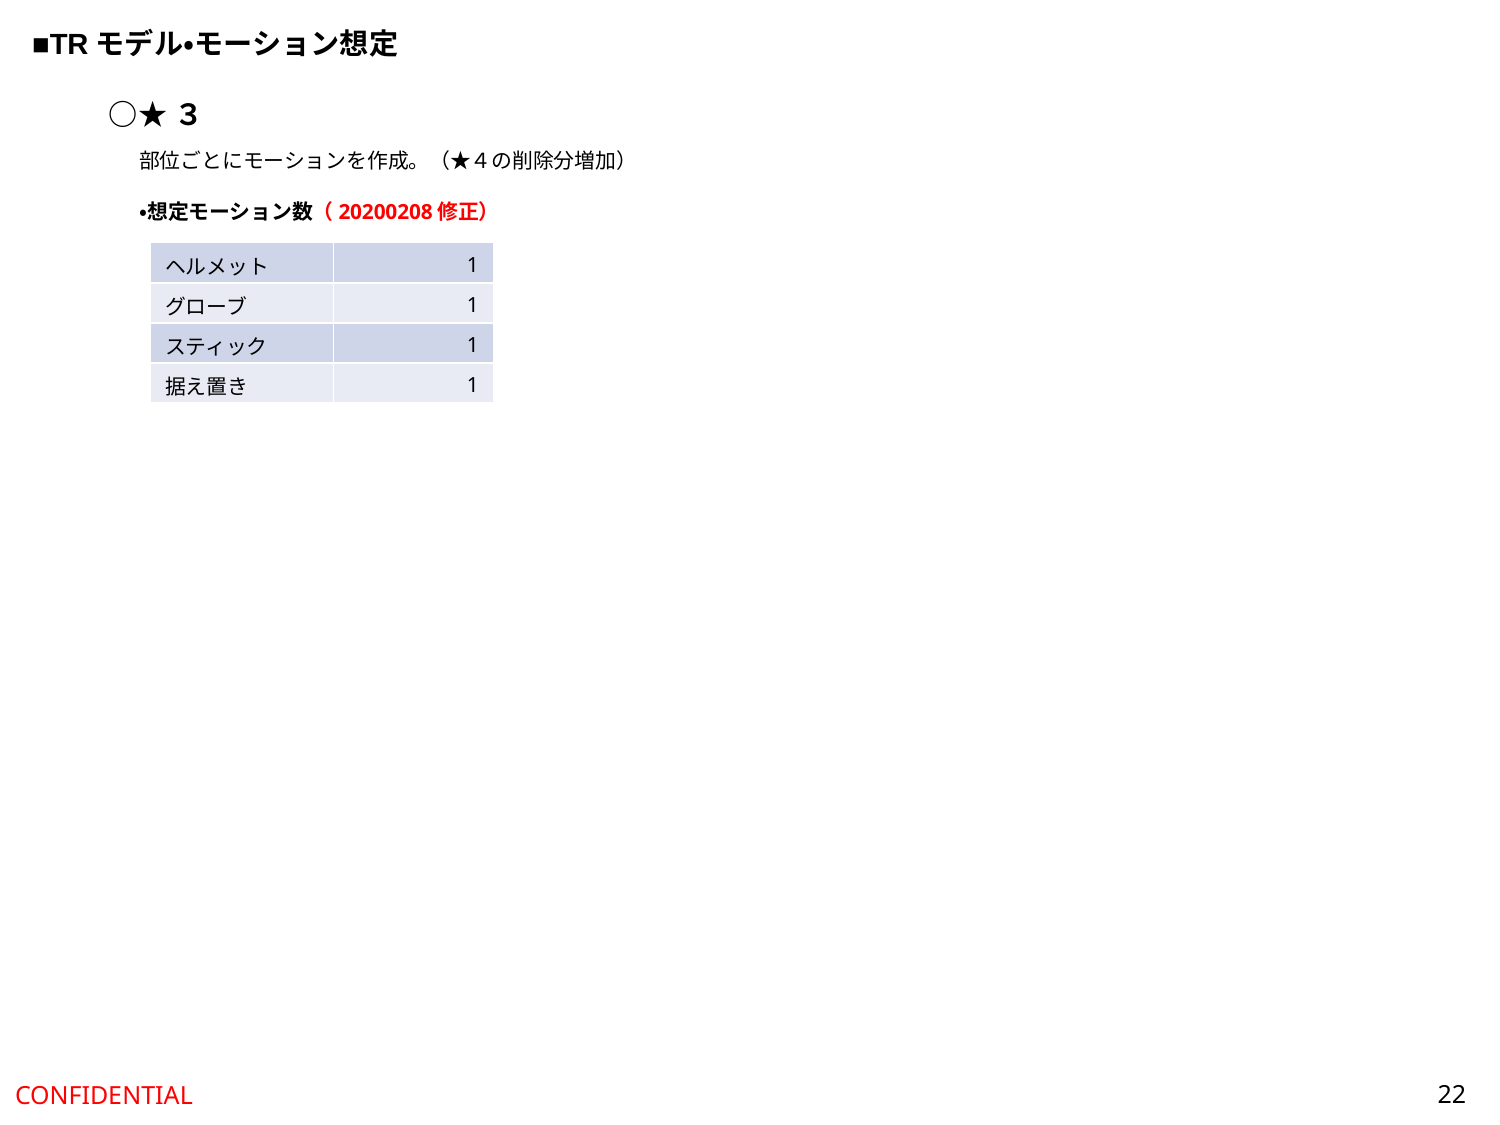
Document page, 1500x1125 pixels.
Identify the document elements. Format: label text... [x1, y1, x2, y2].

table_cell 1 [334, 284, 493, 322]
slide_number 22 [1143, 1065, 1482, 1125]
table_cell 1 [334, 324, 493, 362]
footer CONFIDENTIAL [0, 1065, 507, 1125]
text_box ・想定モーション数（20200208修正） [124, 191, 515, 232]
table_header 1 [334, 243, 493, 282]
table_cell グローブ [151, 284, 333, 322]
table_cell スティック [151, 324, 333, 362]
text_box 部位ごとにモーションを作成。（★４の削除分増加） [124, 139, 652, 180]
text_box ■TRモデル・モーション想定 [17, 17, 414, 68]
table_cell 据え置き [151, 364, 333, 402]
table_cell 1 [334, 364, 493, 402]
table_header ヘルメット [151, 243, 333, 282]
text_box ○★３ [94, 88, 219, 139]
